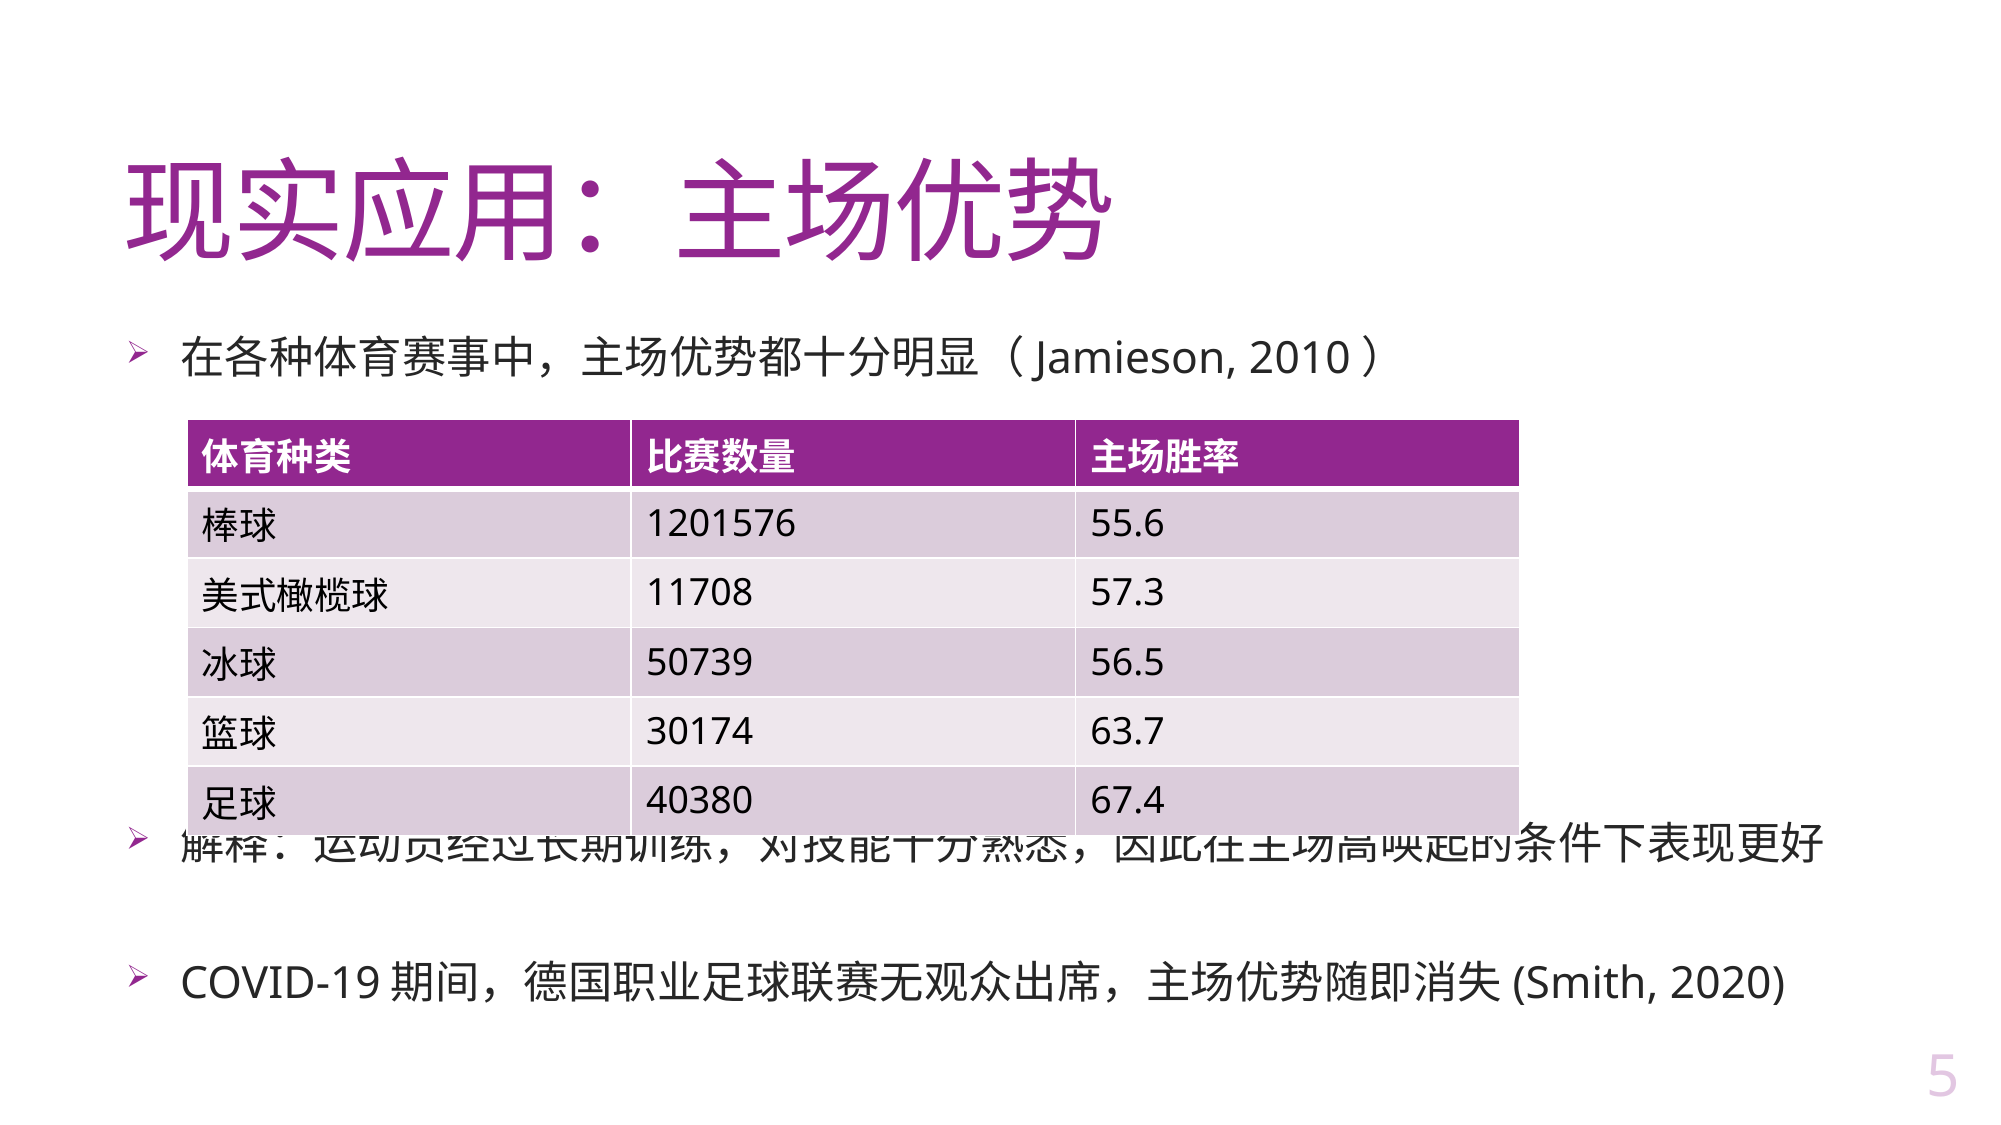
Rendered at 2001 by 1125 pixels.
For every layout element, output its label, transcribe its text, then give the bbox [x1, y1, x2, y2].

table_cell 30174 [632, 698, 1075, 765]
slide_number 10 [1494, 895, 1975, 1125]
table_cell 冰球 [188, 628, 630, 696]
table_cell 63.7 [1076, 698, 1519, 765]
table_cell 55.6 [1076, 492, 1519, 557]
table_cell 56.5 [1076, 628, 1519, 696]
table_cell 棒球 [188, 492, 630, 557]
table_cell 足球 [188, 767, 630, 835]
table_header 主场胜率 [1076, 420, 1519, 486]
table_header 体育种类 [188, 420, 630, 486]
list 在各种体育赛事中，主场优势都十分明显（Jamieson, 2010） 解释：运动员经过长期训练，对技能十分熟悉，因此在主场高唤起的条件下表现更好 COVID-19期间，德国职业足球联赛无观众出席，主场优势随即消失(Smith, 2020) [111, 329, 1876, 1086]
table_cell 67.4 [1076, 767, 1519, 835]
table_cell 57.3 [1076, 559, 1519, 627]
table_cell 篮球 [188, 698, 630, 765]
table_cell 美式橄榄球 [188, 559, 630, 627]
table_cell 11708 [632, 559, 1075, 627]
table_cell 1201576 [632, 492, 1075, 557]
table_cell 50739 [632, 628, 1075, 696]
title 现实应用：主场优势 [107, 81, 1875, 354]
table_header 比赛数量 [632, 420, 1075, 486]
table_cell 40380 [632, 767, 1075, 835]
